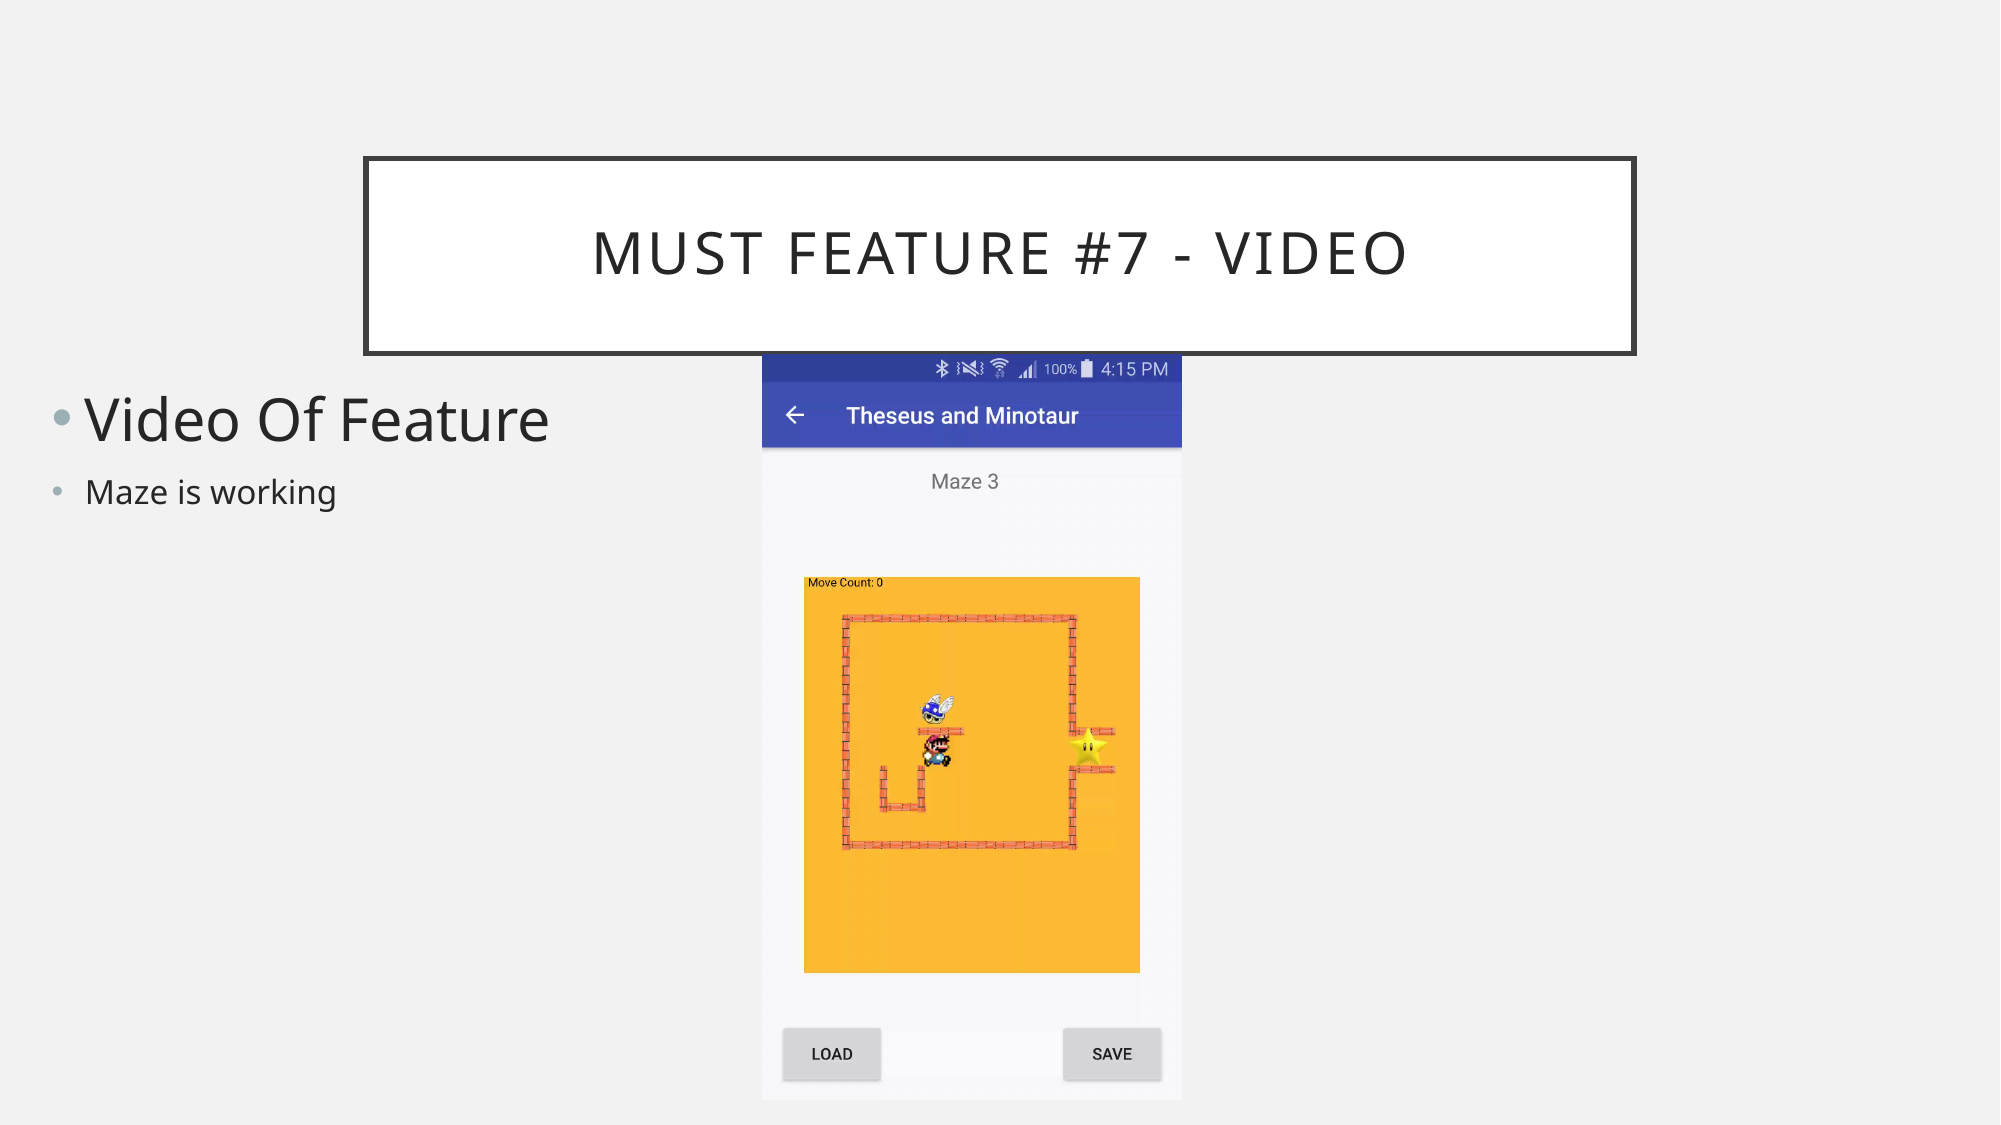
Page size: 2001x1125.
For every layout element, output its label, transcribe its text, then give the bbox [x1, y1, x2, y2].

list Video Of Feature Maze is working [36, 374, 588, 569]
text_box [762, 353, 1183, 1101]
title Must Feature #7 - Video [363, 156, 1637, 356]
